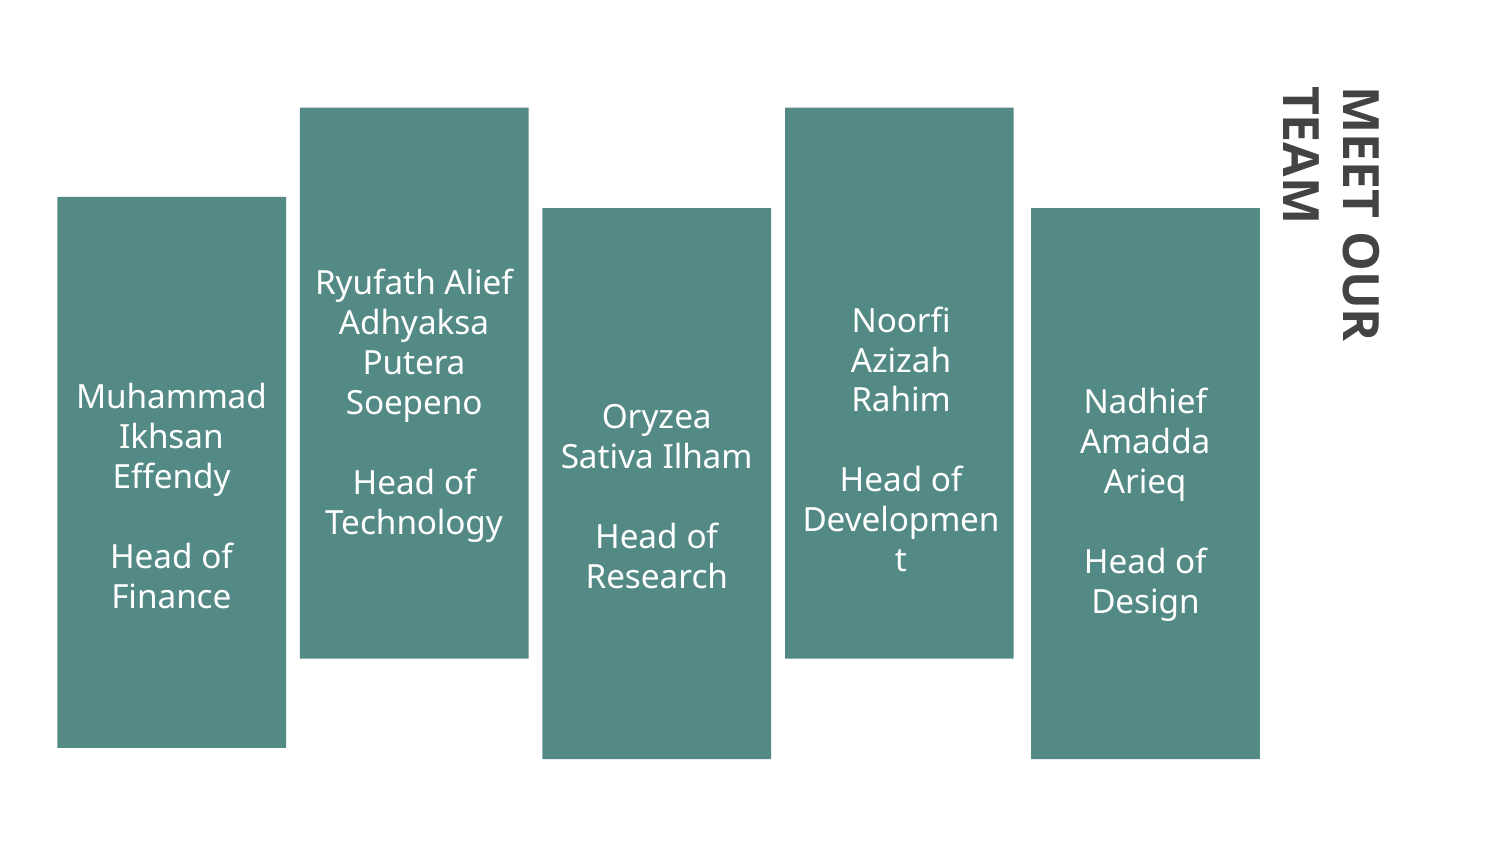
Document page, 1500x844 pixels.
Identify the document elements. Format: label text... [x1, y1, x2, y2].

text_box [1031, 636, 1260, 760]
text_box Noorfi Azizah Rahim Head of Development [786, 283, 1016, 594]
text_box Nadhief Amadda Arieq Head of Design [1030, 365, 1260, 636]
text_box [542, 208, 772, 380]
text_box [57, 196, 287, 748]
text_box Muhammad Ikhsan Effendy Head of Finance [57, 360, 286, 630]
text_box [299, 556, 529, 659]
text_box [542, 611, 772, 760]
text_box Ryufath Alief Adhyaksa Putera Soepeno Head of Technology [299, 246, 529, 556]
text_box [299, 107, 529, 246]
text_box [785, 107, 1014, 659]
text_box [1031, 208, 1260, 365]
title MEET OUR TEAM [1328, 71, 1409, 485]
text_box Oryzea Sativa Ilham Head of Research [542, 380, 772, 611]
